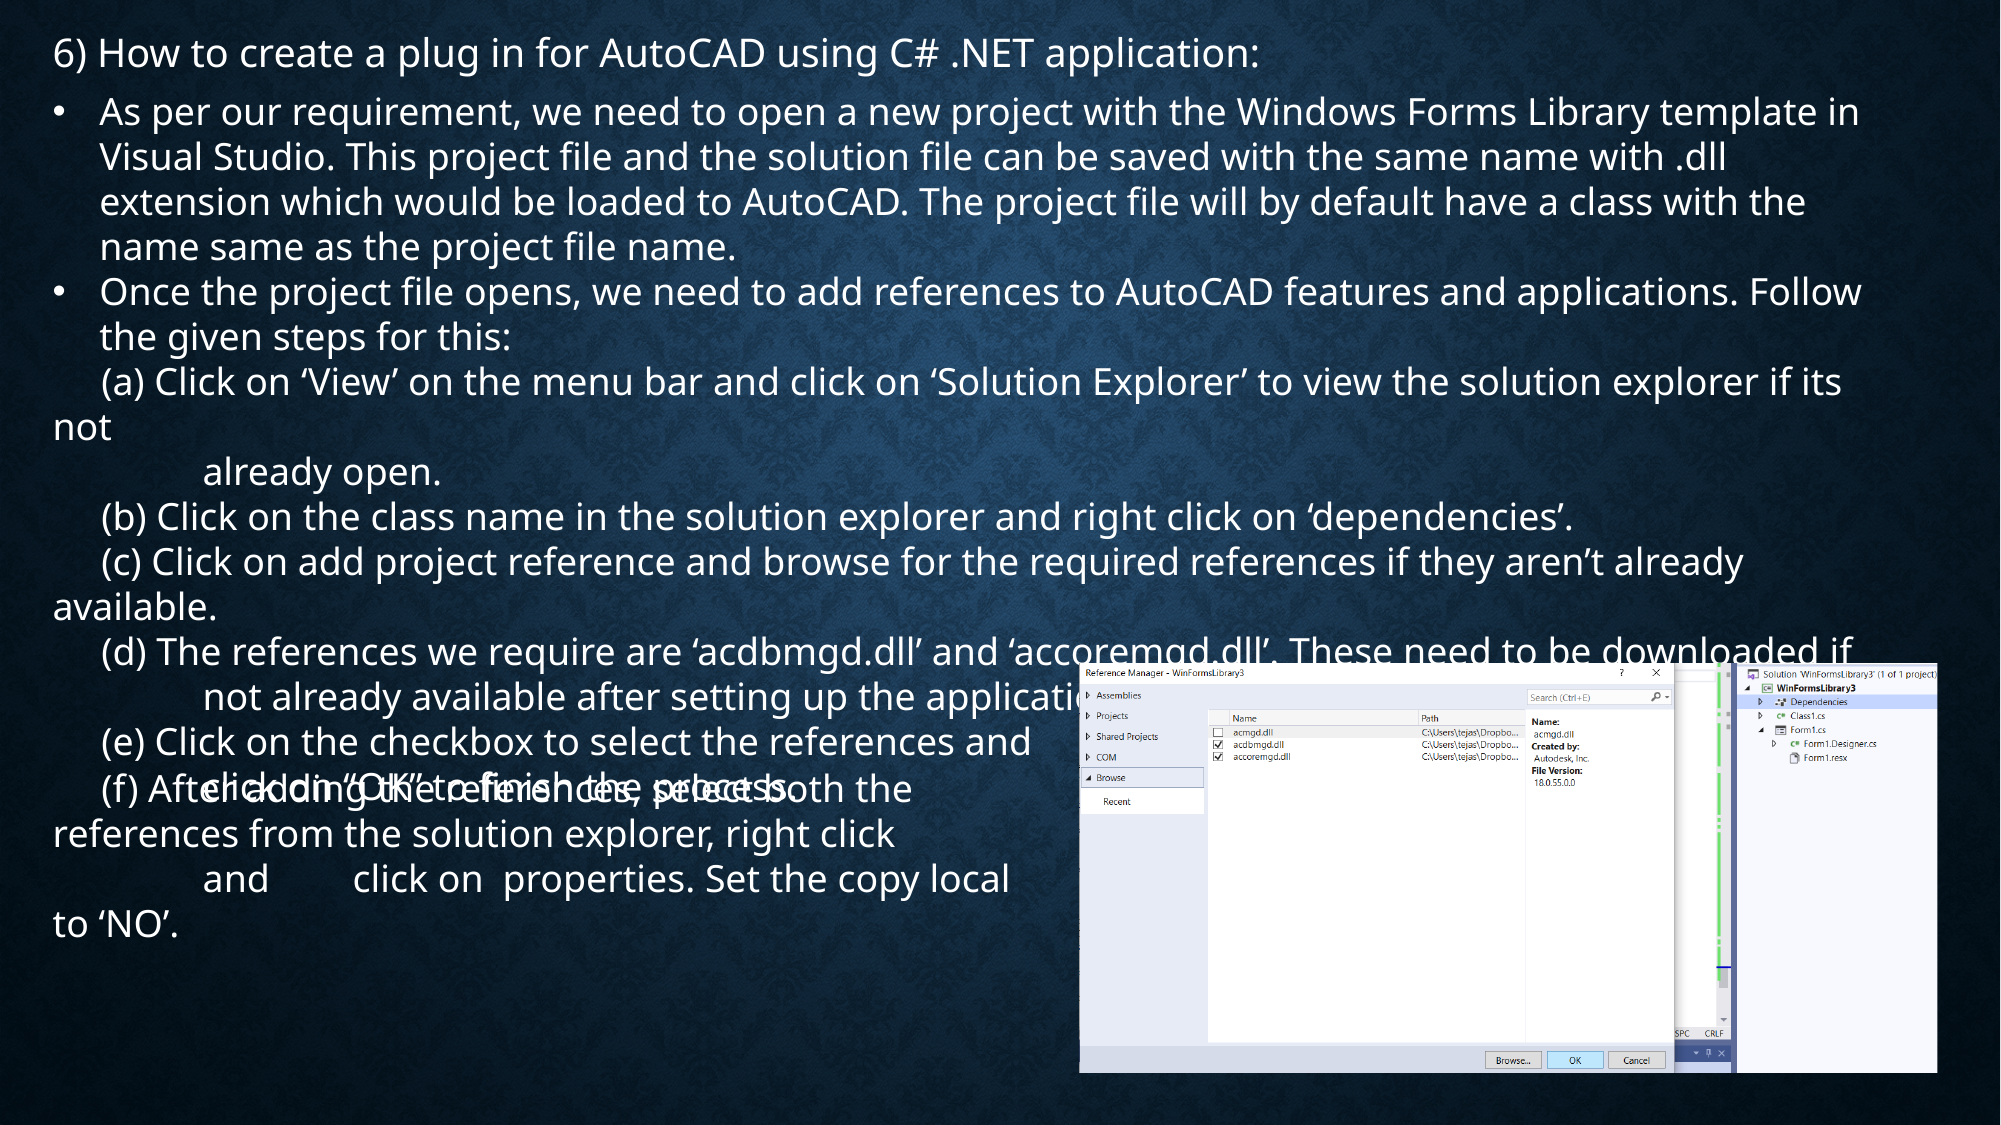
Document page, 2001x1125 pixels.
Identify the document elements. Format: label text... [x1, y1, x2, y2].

picture [1078, 663, 1938, 1074]
text_box As per our requirement, we need to open a new project with the Windows Forms Library template in Visual Studio. This project file and the solution file can be saved with the same name with .dll extension which would be loaded to AutoCAD. The project file will by default have a class with the name same as the project file name. Once the project file opens, we need to add references to AutoCAD features and applications. Follow the given steps for this: (a) Click on ‘View’ on the menu bar and click on ‘Solution Explorer’ to view the solution explorer if its not already open. (b) Click on the class name in the solution explorer and right click on ‘dependencies’. (c) Click on add project reference and browse for the required references if they aren’t already available. (d) The references we require are ‘acdbmgd.dll’ and ‘accoremgd.dll’. These need to be downloaded if not already available after setting up the applications. (e) Click on the checkbox to select the references and click on “OK” to finish the process. [37, 80, 1908, 816]
text_box 6) How to create a plug in for AutoCAD using C# .NET application: [37, 20, 1400, 80]
text_box (f) After adding the references, select both the references from the solution explorer, right click and click on properties. Set the copy local to ‘NO’. [37, 757, 1050, 953]
